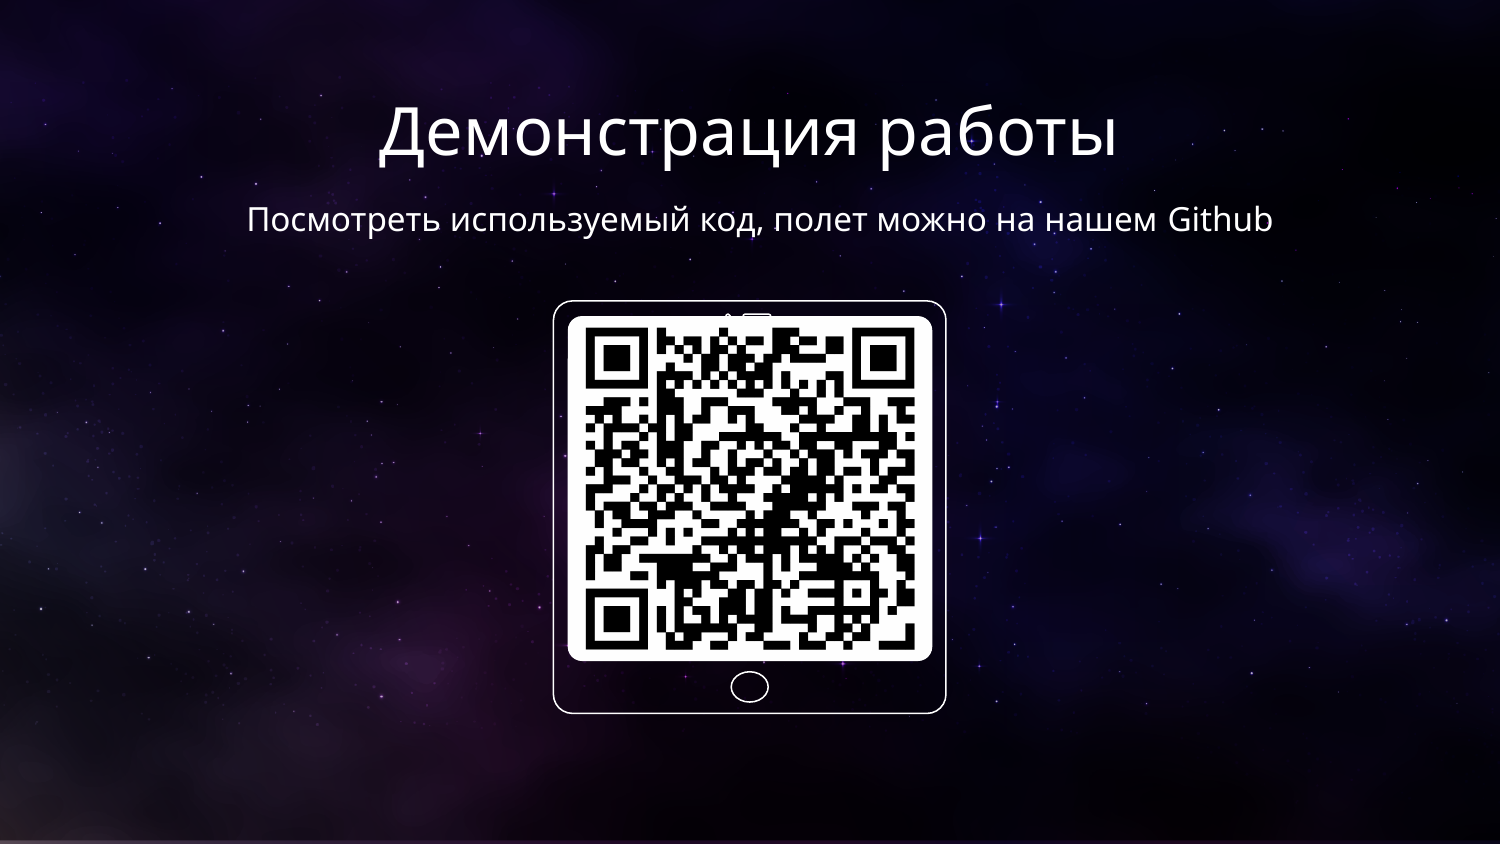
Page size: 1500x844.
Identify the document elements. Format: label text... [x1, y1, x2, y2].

subtitle Посмотреть используемый код, полет можно на нашем Github [210, 183, 1305, 407]
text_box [553, 300, 947, 714]
title Демонстрация работы [149, 9, 1351, 184]
picture [0, 0, 1500, 844]
